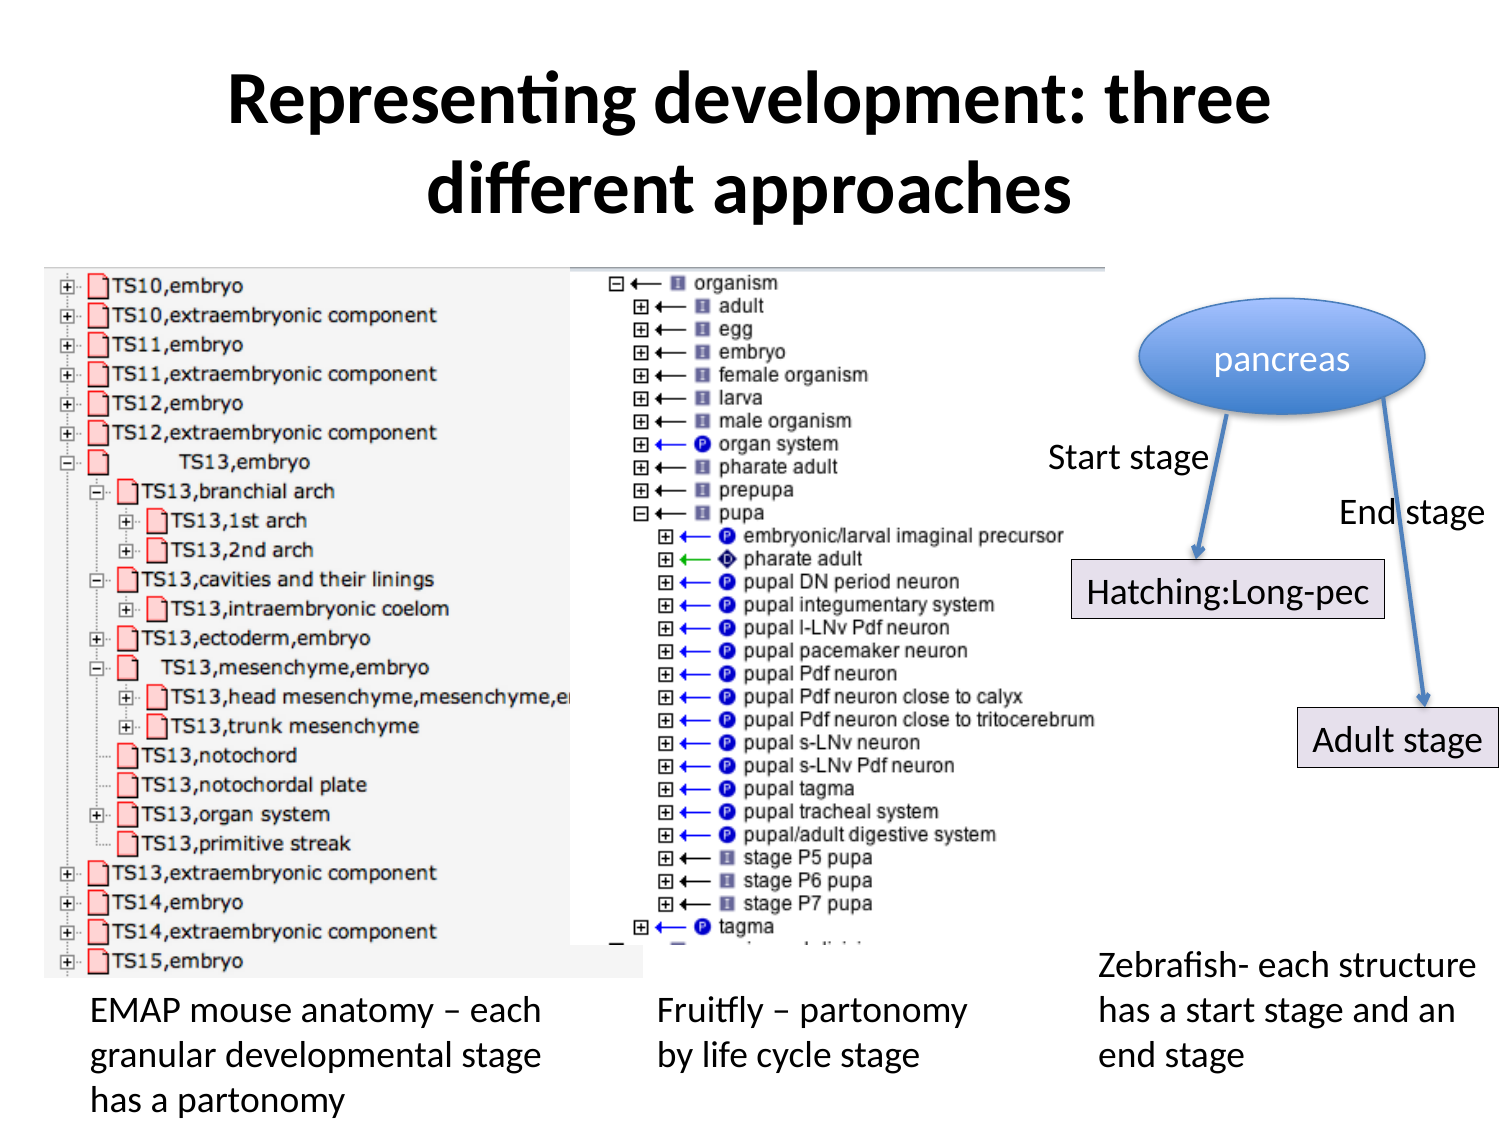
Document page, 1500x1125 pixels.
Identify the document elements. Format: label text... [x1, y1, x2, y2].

text_box Start stage [1108, 424, 1190, 485]
text_box EMAP mouse anatomy – each granular developmental stage has a partonomy [74, 985, 571, 1125]
text_box Zebrafish- each structure has a start stage and an end stage [1083, 932, 1493, 1083]
text_box End stage [1324, 479, 1377, 540]
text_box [1382, 396, 1426, 708]
text_box Fruitfly – partonomy by life cycle stage [642, 977, 1021, 1083]
picture [44, 267, 1105, 978]
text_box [1195, 413, 1227, 560]
text_box Hatching:Long-pec [1108, 559, 1377, 619]
text_box End stage [1430, 479, 1500, 540]
text_box pancreas [1138, 297, 1426, 415]
title Representing development: three different approaches [75, 45, 1425, 233]
text_box Adult stage [1297, 707, 1499, 768]
